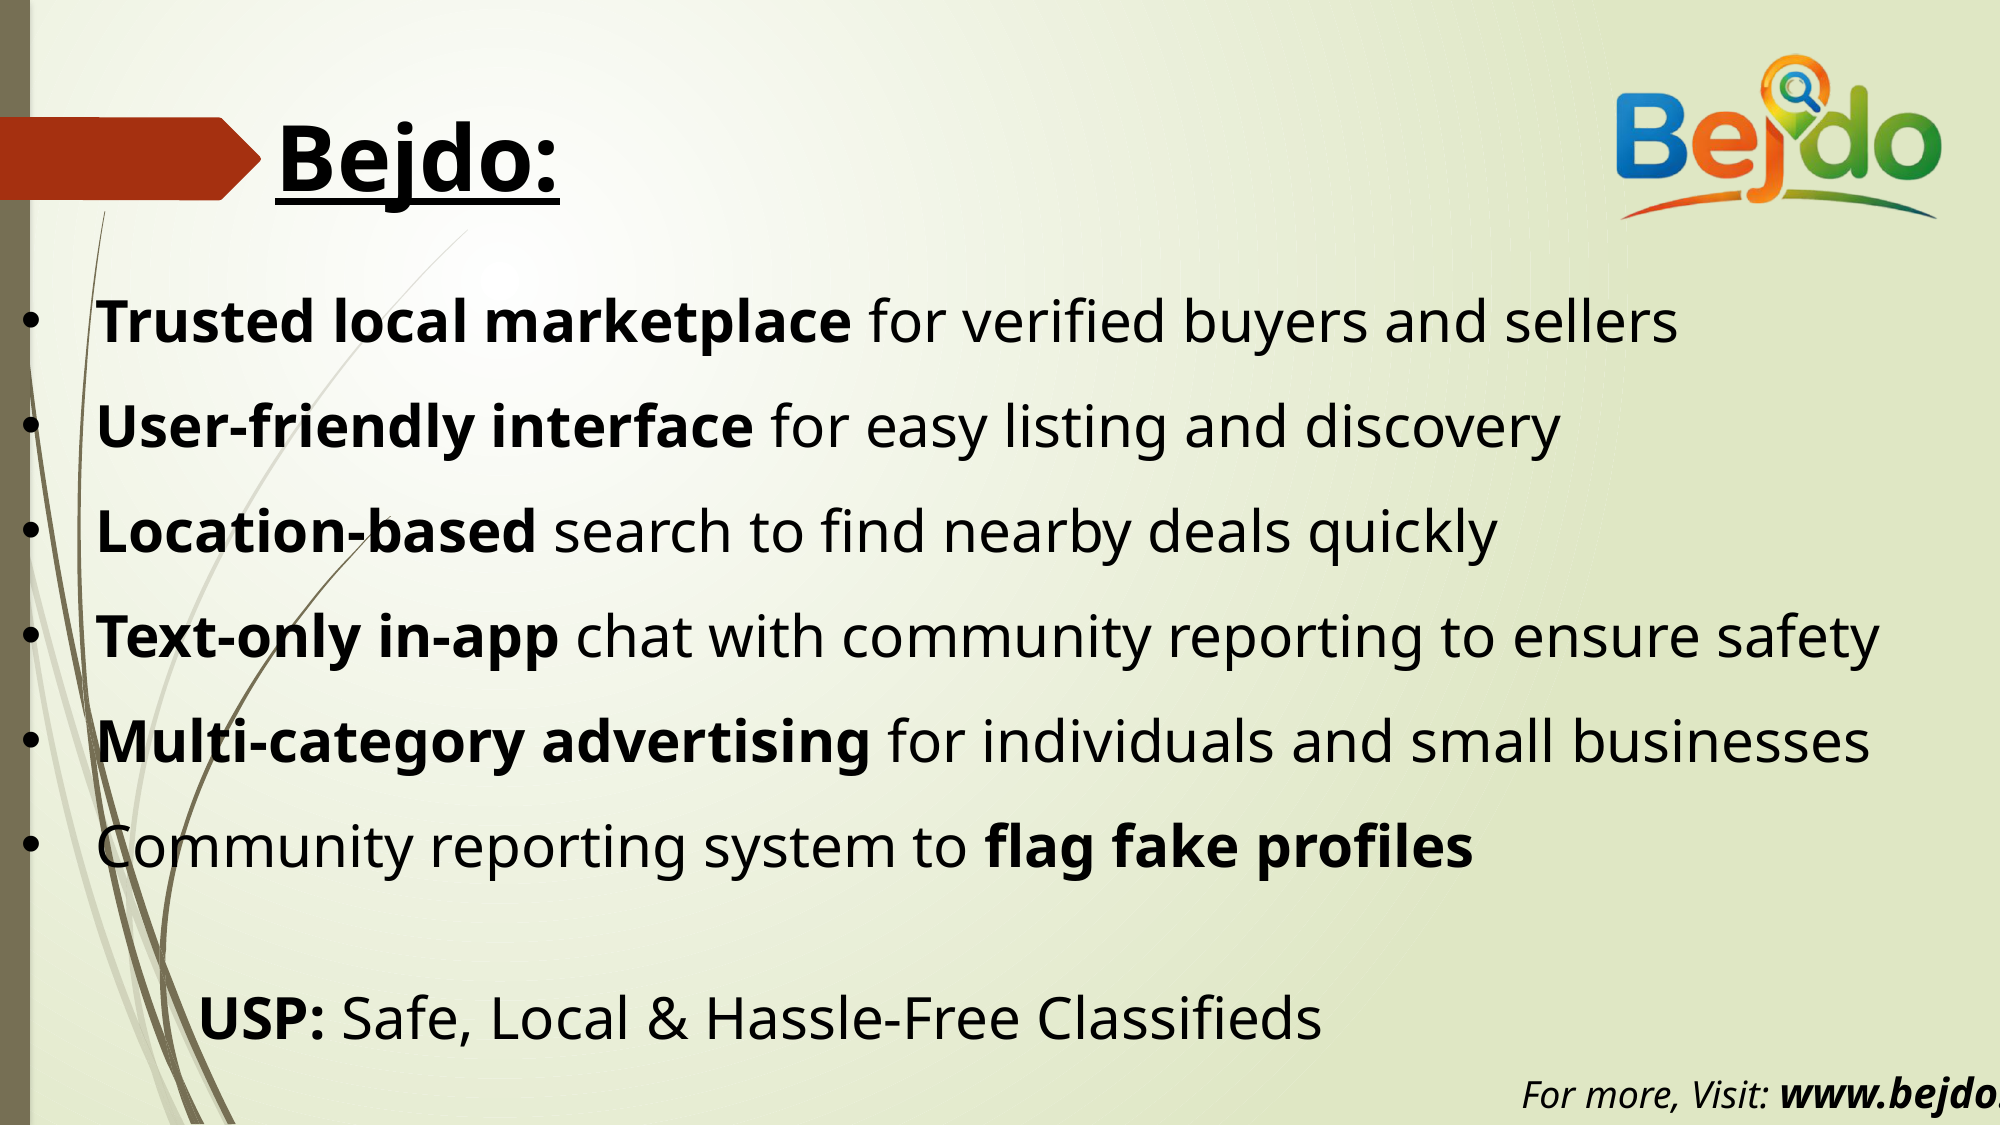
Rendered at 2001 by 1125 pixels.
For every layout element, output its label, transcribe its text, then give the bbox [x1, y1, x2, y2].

text_box For more, Visit: www.bejdo.in [1506, 1059, 2000, 1125]
picture [1444, 0, 2000, 377]
text_box Trusted local marketplace for verified buyers and sellers User-friendly interface for easy listing and discovery Location-based search to find nearby deals quickly Text-only in-app chat with community reporting to ensure safety Multi-category advertising for individuals and small businesses Community reporting system to flag fake profiles [6, 241, 1896, 887]
text_box USP: Safe, Local & Hassle-Free Classifieds [182, 973, 1339, 1059]
text_box Bejdo: [260, 92, 1261, 217]
